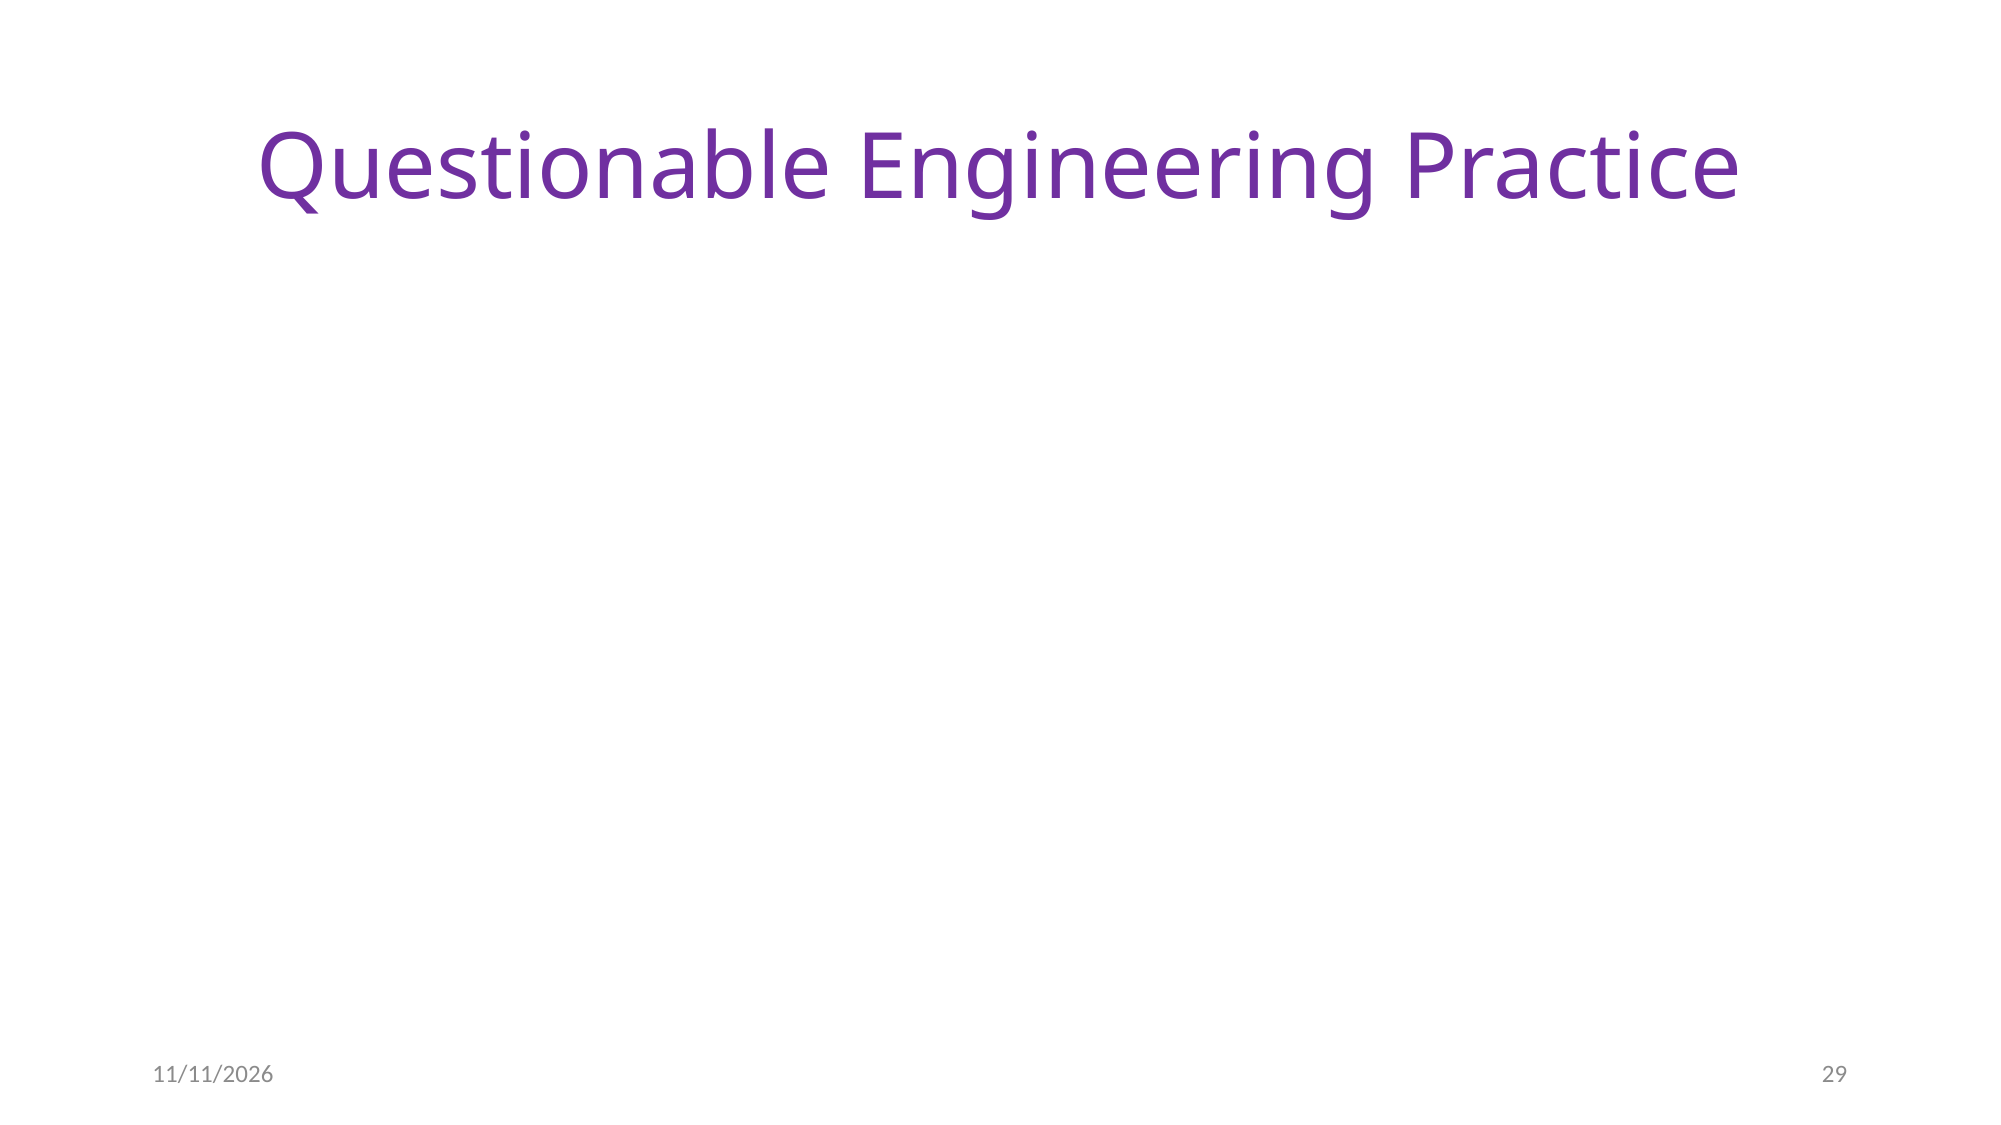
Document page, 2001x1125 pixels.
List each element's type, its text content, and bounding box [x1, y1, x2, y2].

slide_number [137, 1042, 588, 1103]
slide_number 29 [1412, 1042, 1863, 1103]
title Questionable Engineering Practice [137, 59, 1863, 278]
